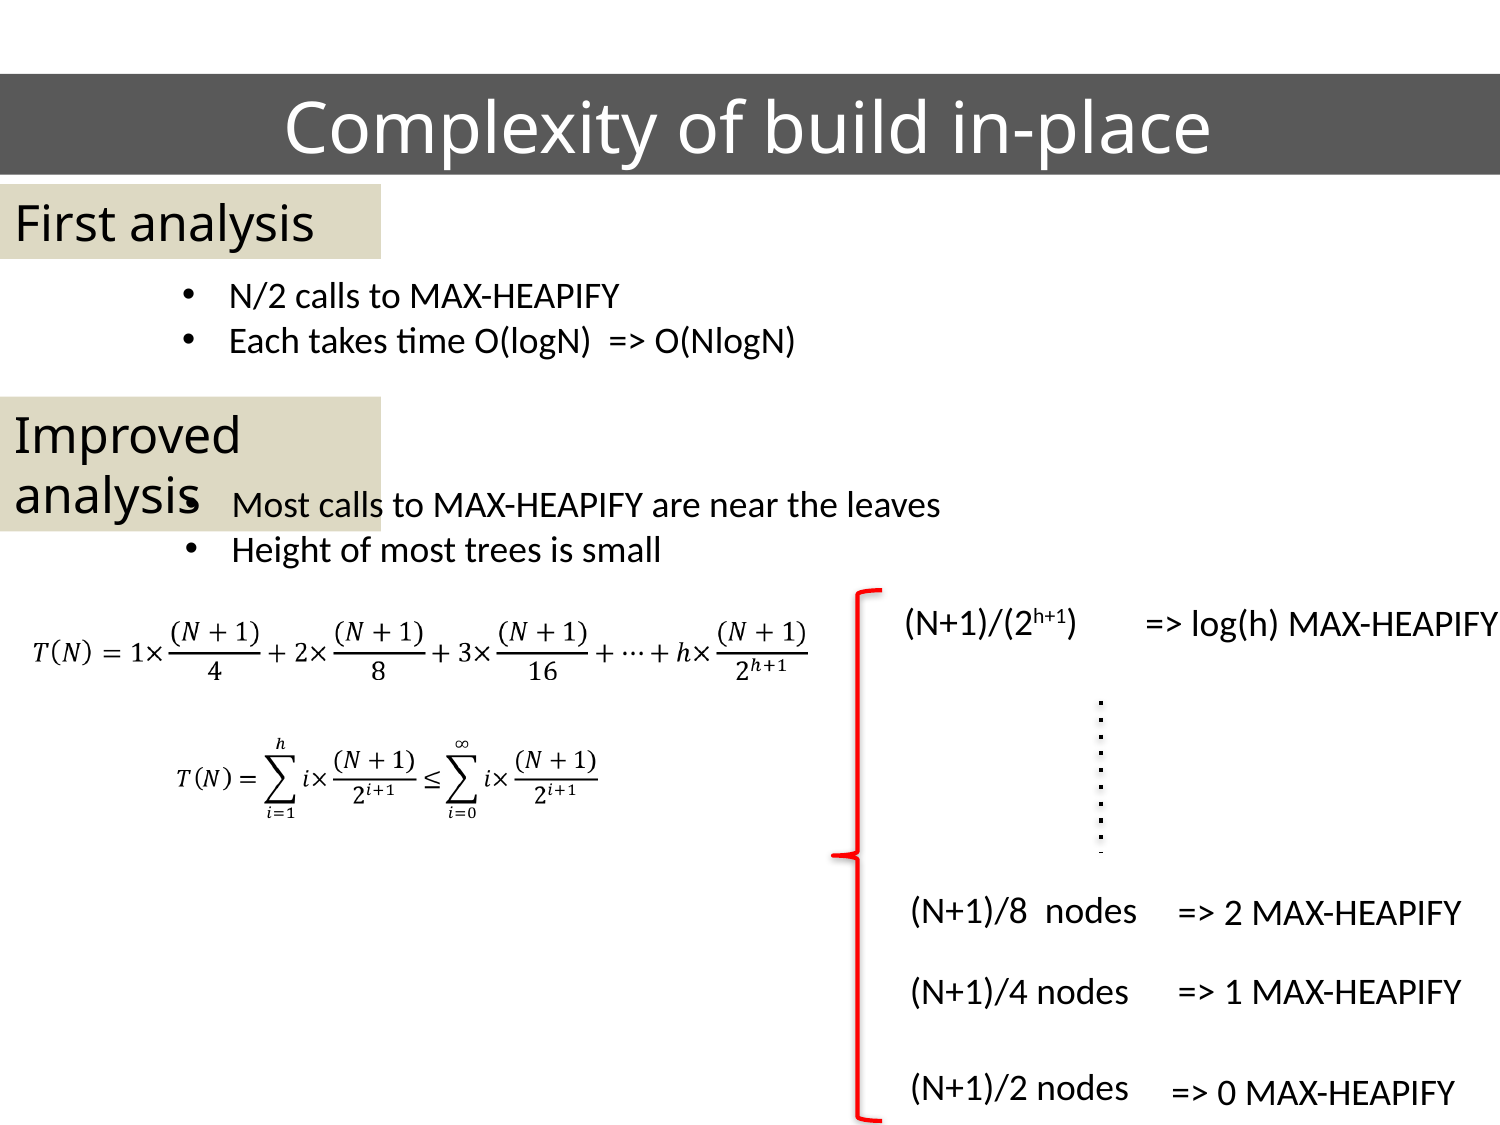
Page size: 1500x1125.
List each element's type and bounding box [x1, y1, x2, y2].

text_box [895, 1055, 1145, 1116]
text_box [895, 878, 1153, 939]
text_box [895, 959, 1145, 1020]
text_box [1156, 1060, 1471, 1120]
text_box [1163, 959, 1477, 1020]
text_box [0, 396, 957, 578]
text_box [167, 264, 812, 369]
text_box [0, 73, 1500, 175]
text_box [1130, 591, 1500, 651]
text_box [0, 588, 1093, 1124]
text_box [0, 184, 381, 259]
text_box [1163, 880, 1477, 940]
